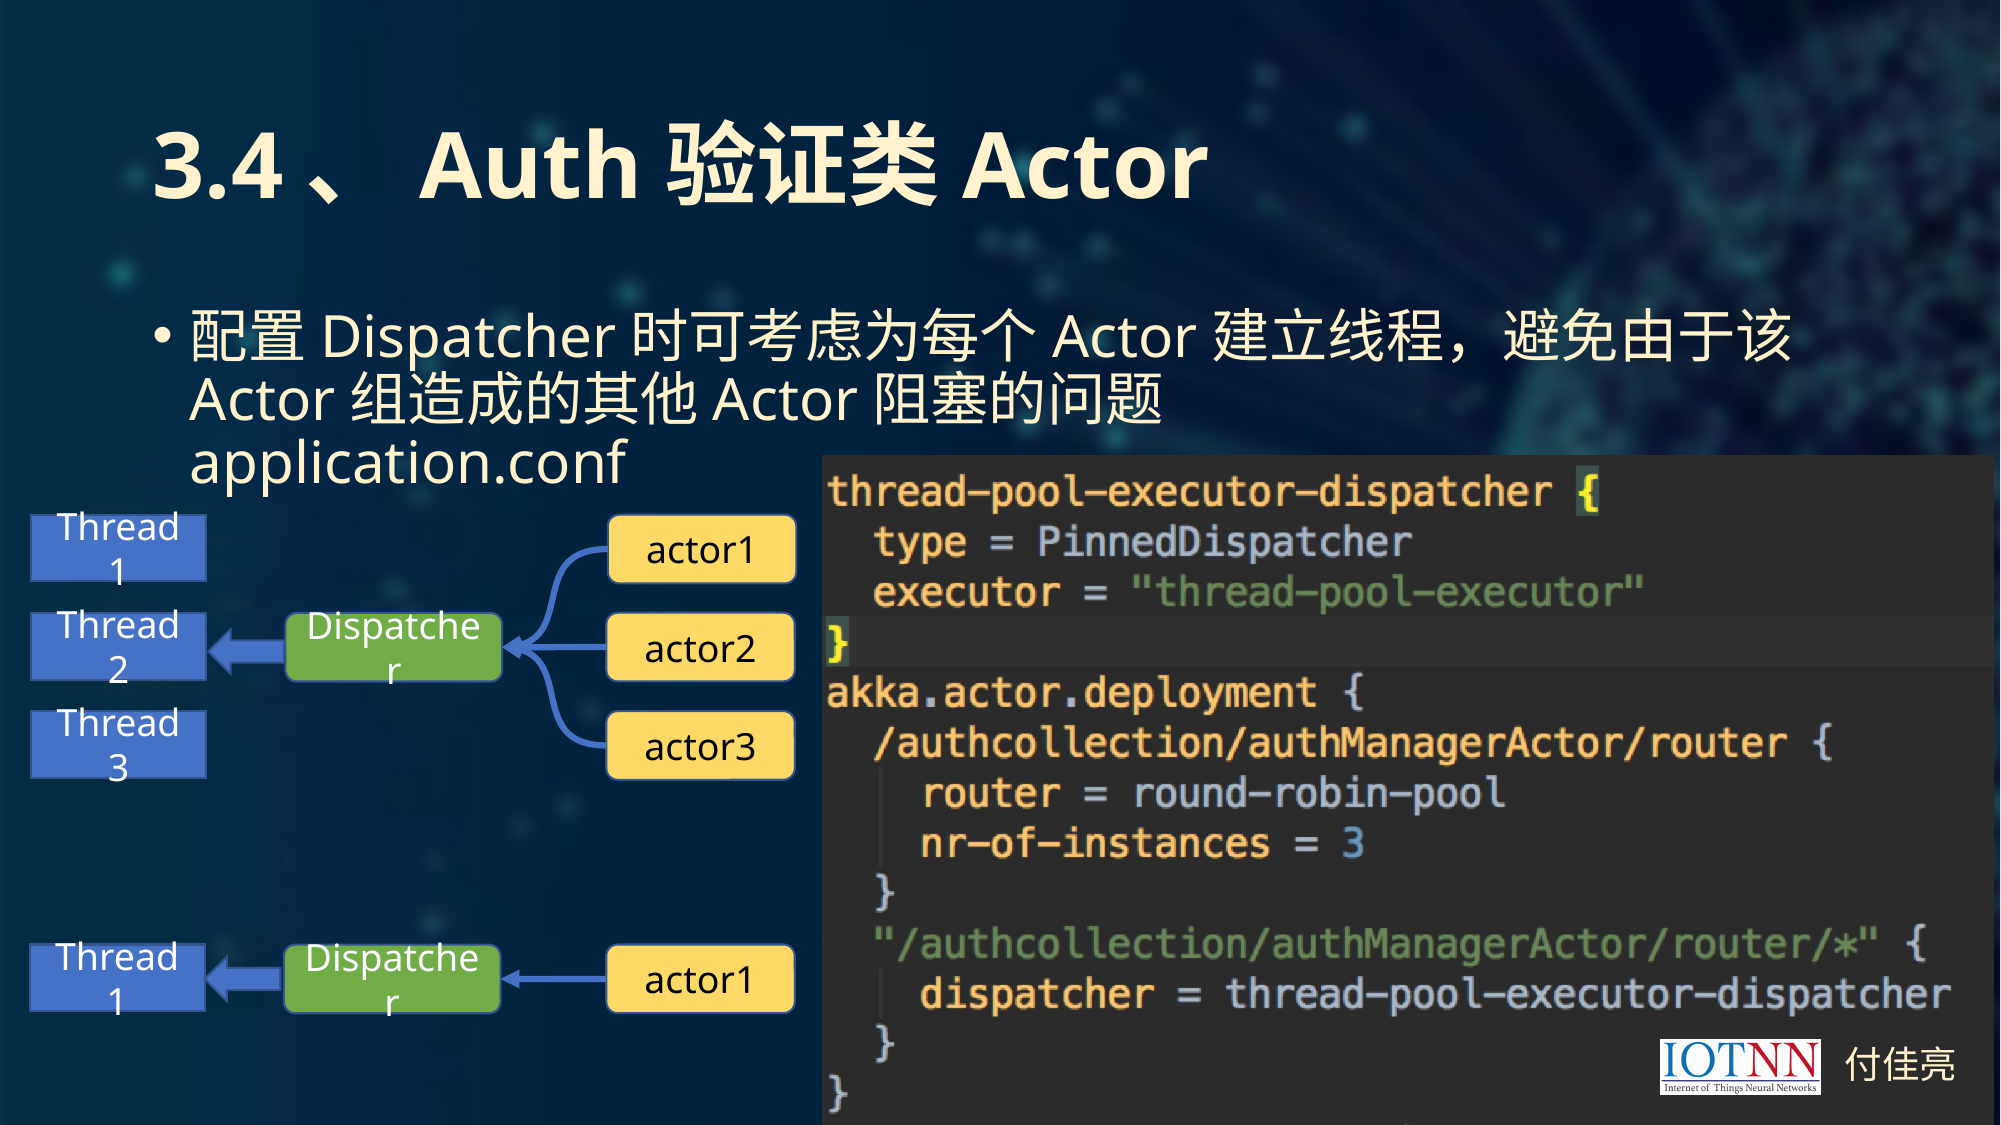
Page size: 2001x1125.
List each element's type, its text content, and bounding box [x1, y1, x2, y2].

text_box [206, 626, 285, 677]
text_box actor1 [606, 513, 798, 585]
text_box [501, 647, 607, 746]
text_box Thread2 [30, 612, 207, 681]
text_box actor3 [605, 710, 796, 781]
text_box Thread1 [29, 943, 206, 1012]
list 配置Dispatcher时可考虑为每个Actor建立线程，避免由于该Actor组造成的其他Actor阻塞的问题 application.conf [137, 299, 1863, 1014]
text_box actor1 [605, 943, 796, 1015]
text_box Dispatcher [284, 611, 501, 683]
text_box Thread1 [30, 514, 207, 582]
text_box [1660, 1033, 1973, 1095]
text_box Thread3 [30, 710, 207, 779]
text_box [203, 954, 282, 1004]
title 3.4、Auth验证类Actor [137, 59, 1863, 278]
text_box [501, 549, 608, 648]
picture [0, 0, 2001, 1125]
text_box actor2 [607, 611, 796, 683]
text_box Dispatcher [282, 943, 502, 1015]
